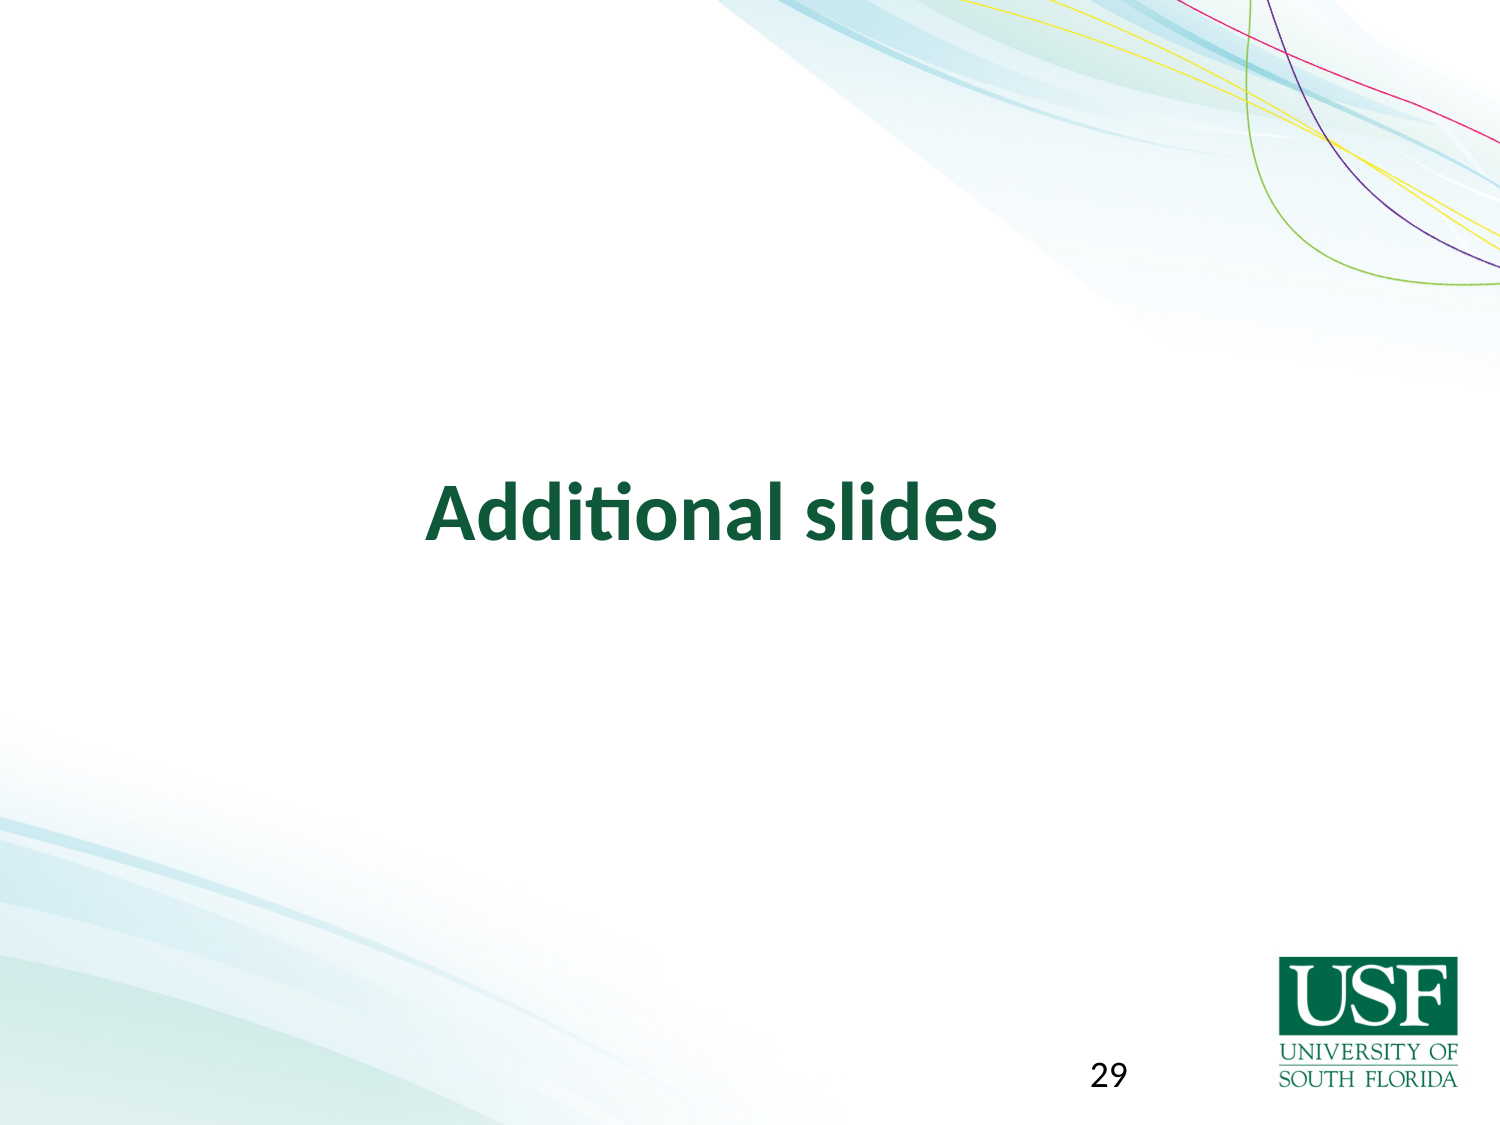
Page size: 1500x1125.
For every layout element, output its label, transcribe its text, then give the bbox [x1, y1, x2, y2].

title Additional slides [410, 413, 1206, 601]
slide_number 29 [1074, 1042, 1425, 1103]
picture [0, 0, 1500, 1125]
